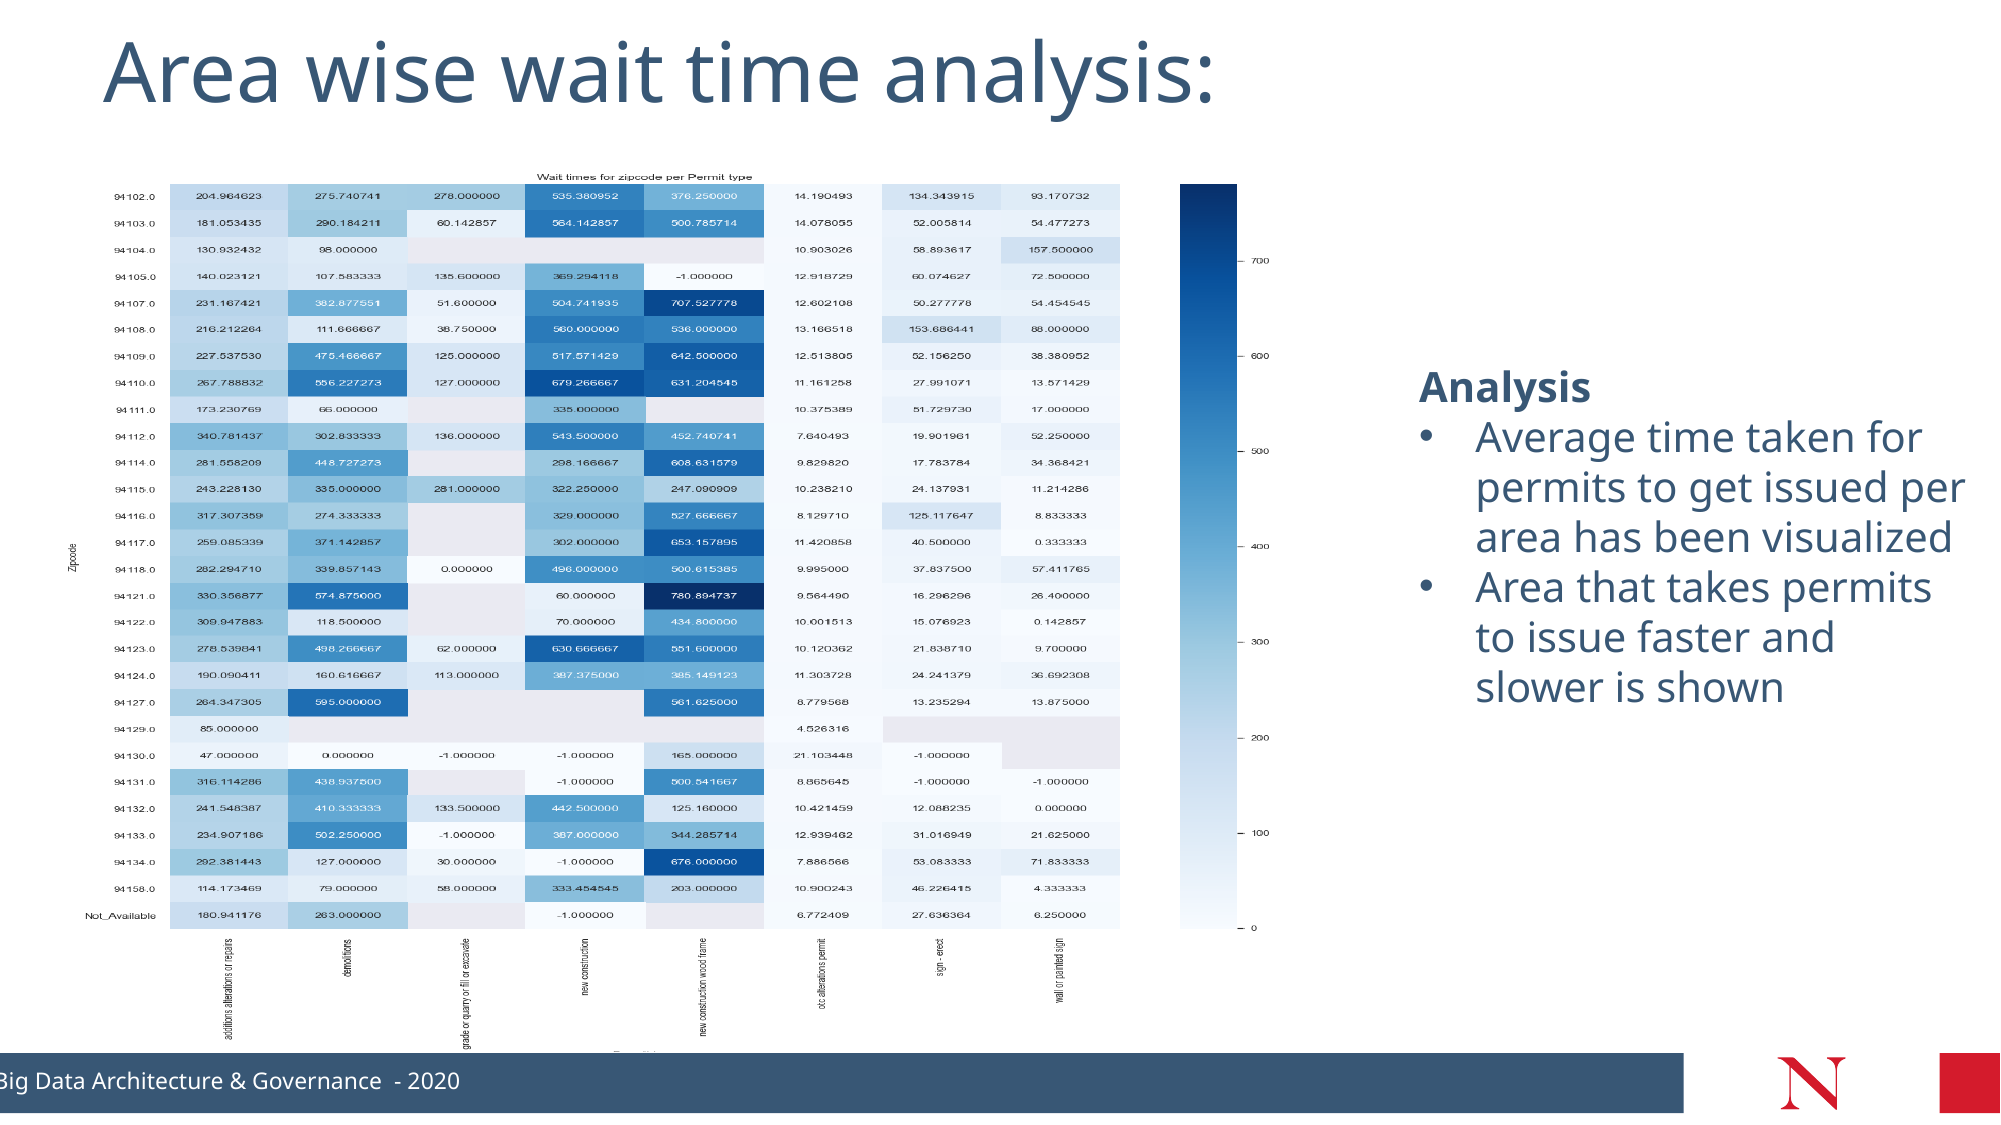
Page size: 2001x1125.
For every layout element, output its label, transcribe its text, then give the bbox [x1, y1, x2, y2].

picture [1766, 1038, 1857, 1125]
text_box Analysis Average time taken for permits to get issued per area has been visualized Area that takes permits to issue faster and slower is shown [1404, 352, 1989, 718]
picture [54, 159, 1319, 1052]
title Area wise wait time analysis: [88, 18, 1795, 134]
